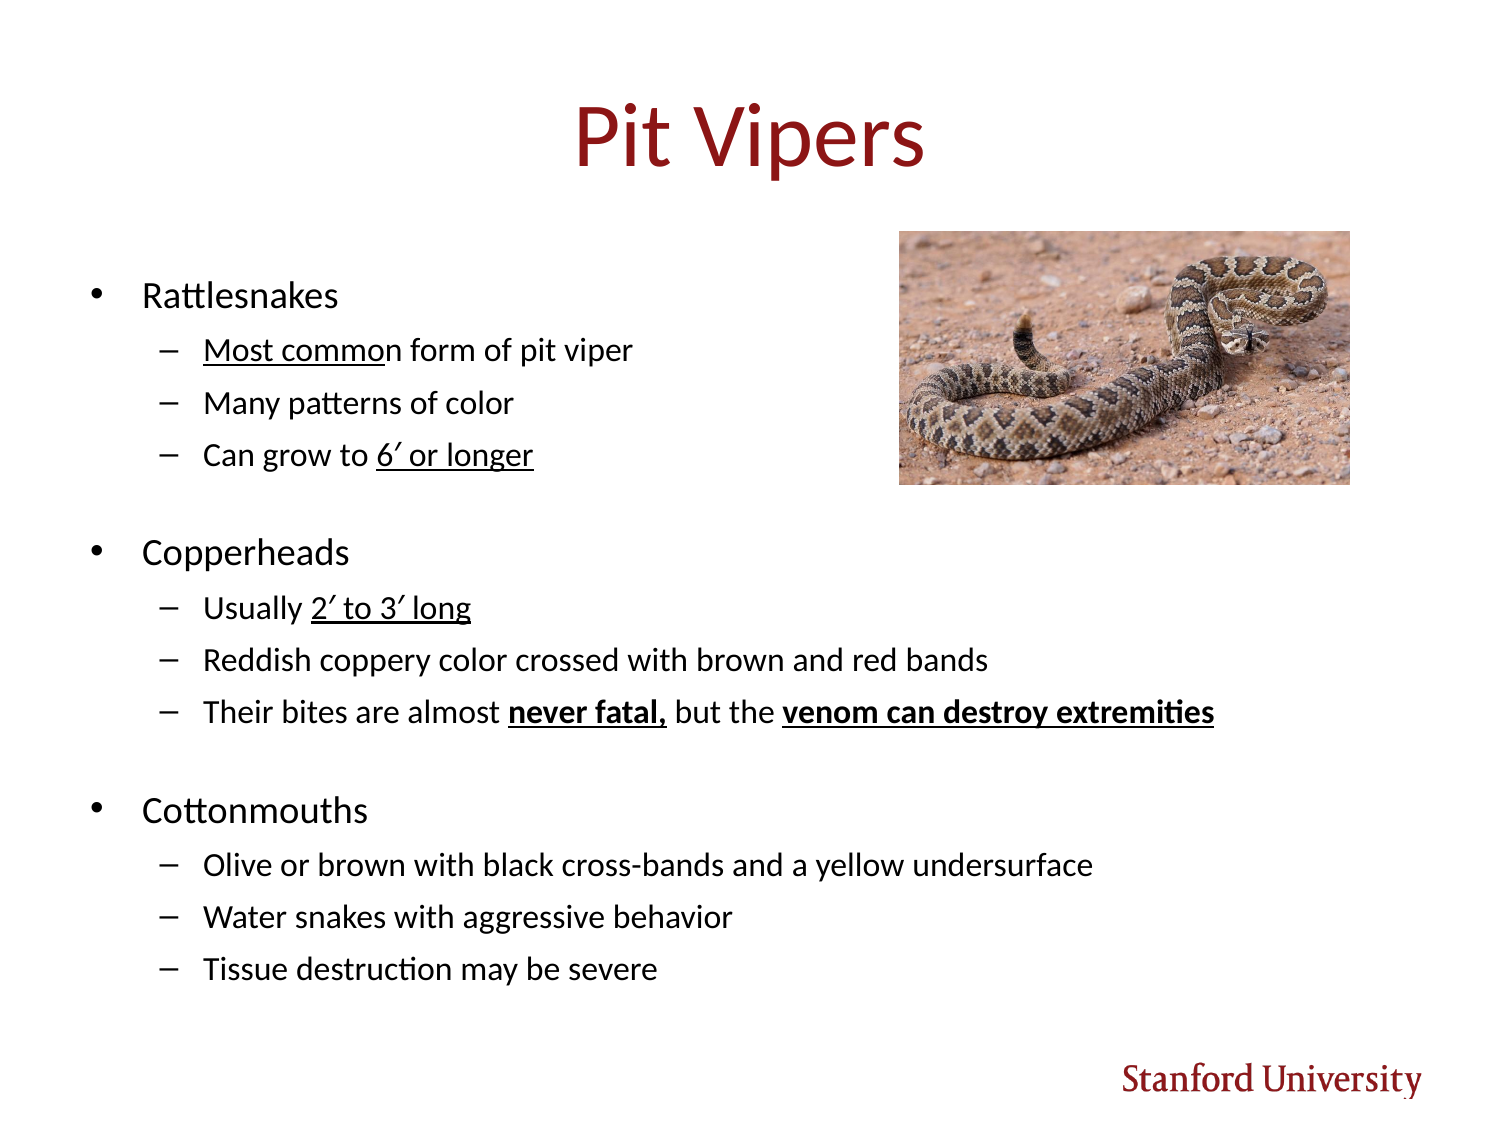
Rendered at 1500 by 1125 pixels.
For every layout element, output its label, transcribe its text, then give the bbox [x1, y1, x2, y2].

list Rattlesnakes Most common form of pit viper Many patterns of color Can grow to 6′ or longer Copperheads Usually 2′ to 3′ long Reddish coppery color crossed with brown and red bands Their bites are almost never fatal, but the venom can destroy extremities Cottonmouths Olive or brown with black cross-bands and a yellow undersurface Water snakes with aggressive behavior Tissue destruction may be severe [75, 262, 1425, 1005]
picture [899, 231, 1350, 485]
title Pit Vipers [75, 45, 1425, 233]
